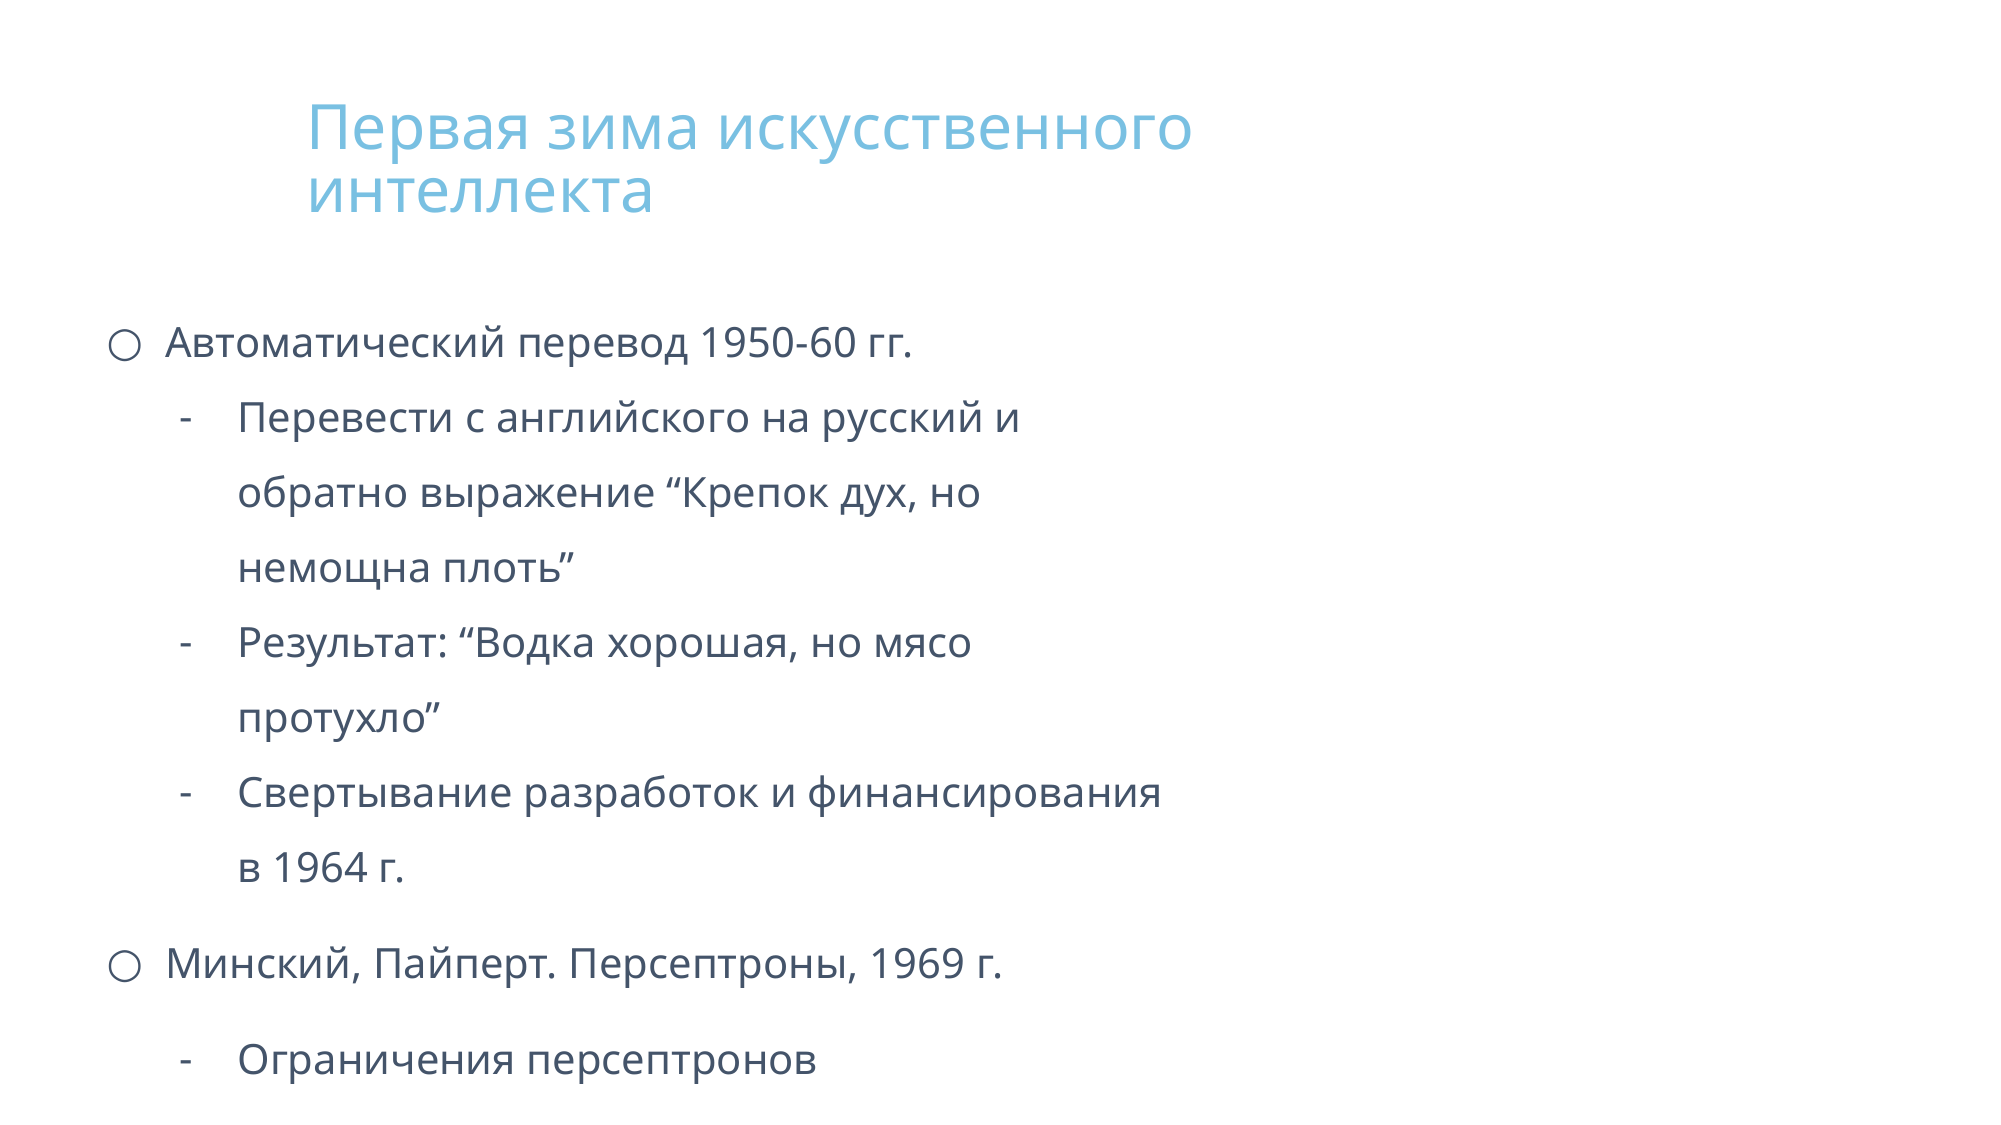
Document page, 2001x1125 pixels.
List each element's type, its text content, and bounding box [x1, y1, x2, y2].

text_box Автоматический перевод 1950-60 гг. Перевести с английского на русский и обратно выражение “Крепок дух, но немощна плоть” Результат: “Водка хорошая, но мясо протухло” Свертывание разработок и финансирования в 1964 г. Минский, Пайперт. Персептроны, 1969 г. Ограничения персептронов [69, 270, 1191, 1103]
text_box Первая зима искусственного интеллекта [306, 99, 1355, 226]
